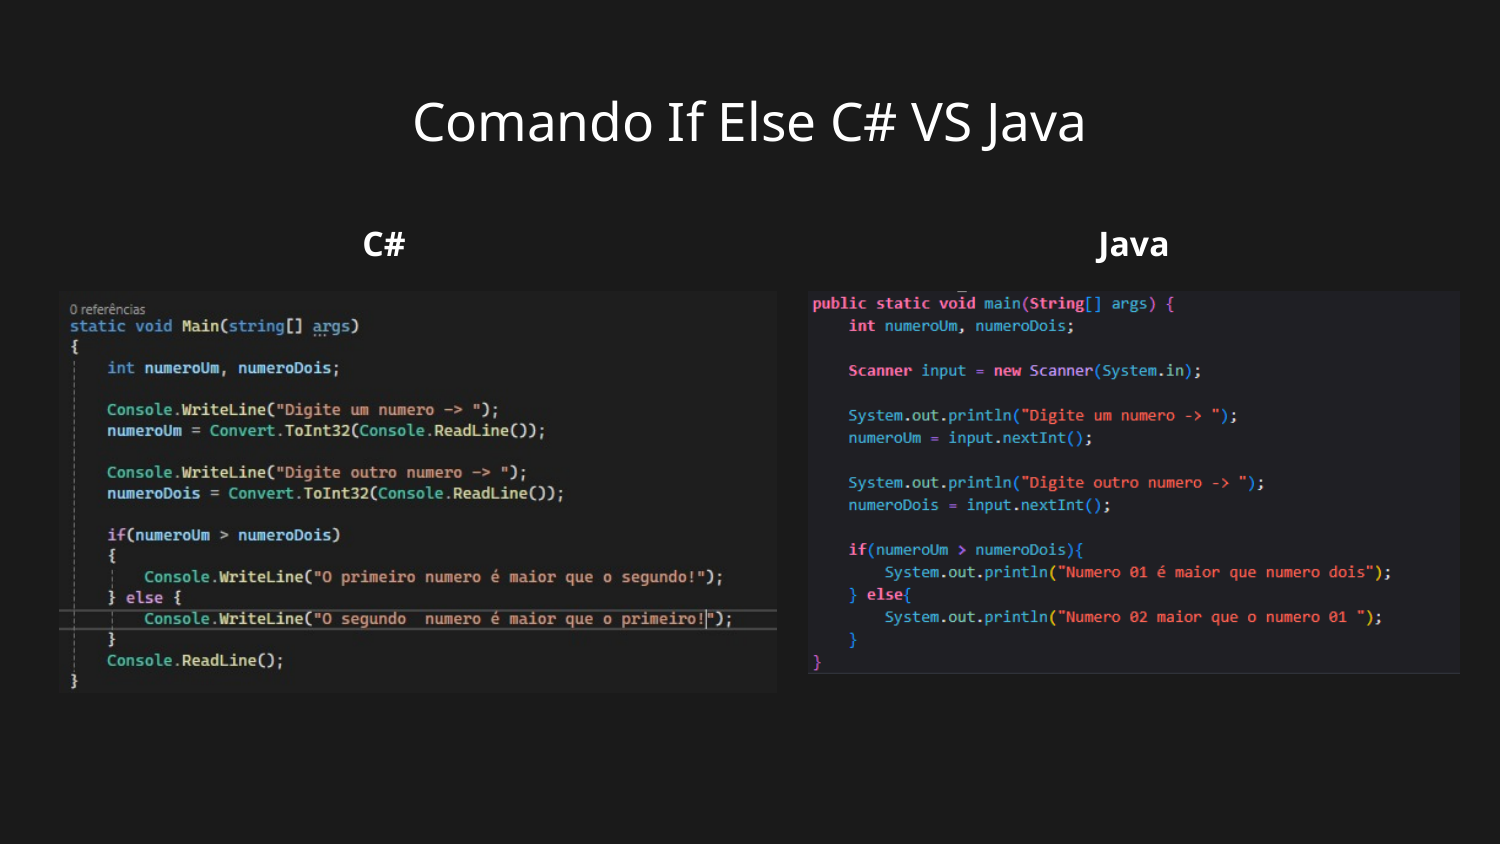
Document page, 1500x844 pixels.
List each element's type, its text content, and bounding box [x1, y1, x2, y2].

title Java [1056, 208, 1212, 290]
title C# [306, 208, 462, 290]
picture [808, 291, 1460, 674]
title Comando If Else C# VS Java [51, 72, 1449, 167]
picture [59, 291, 777, 693]
